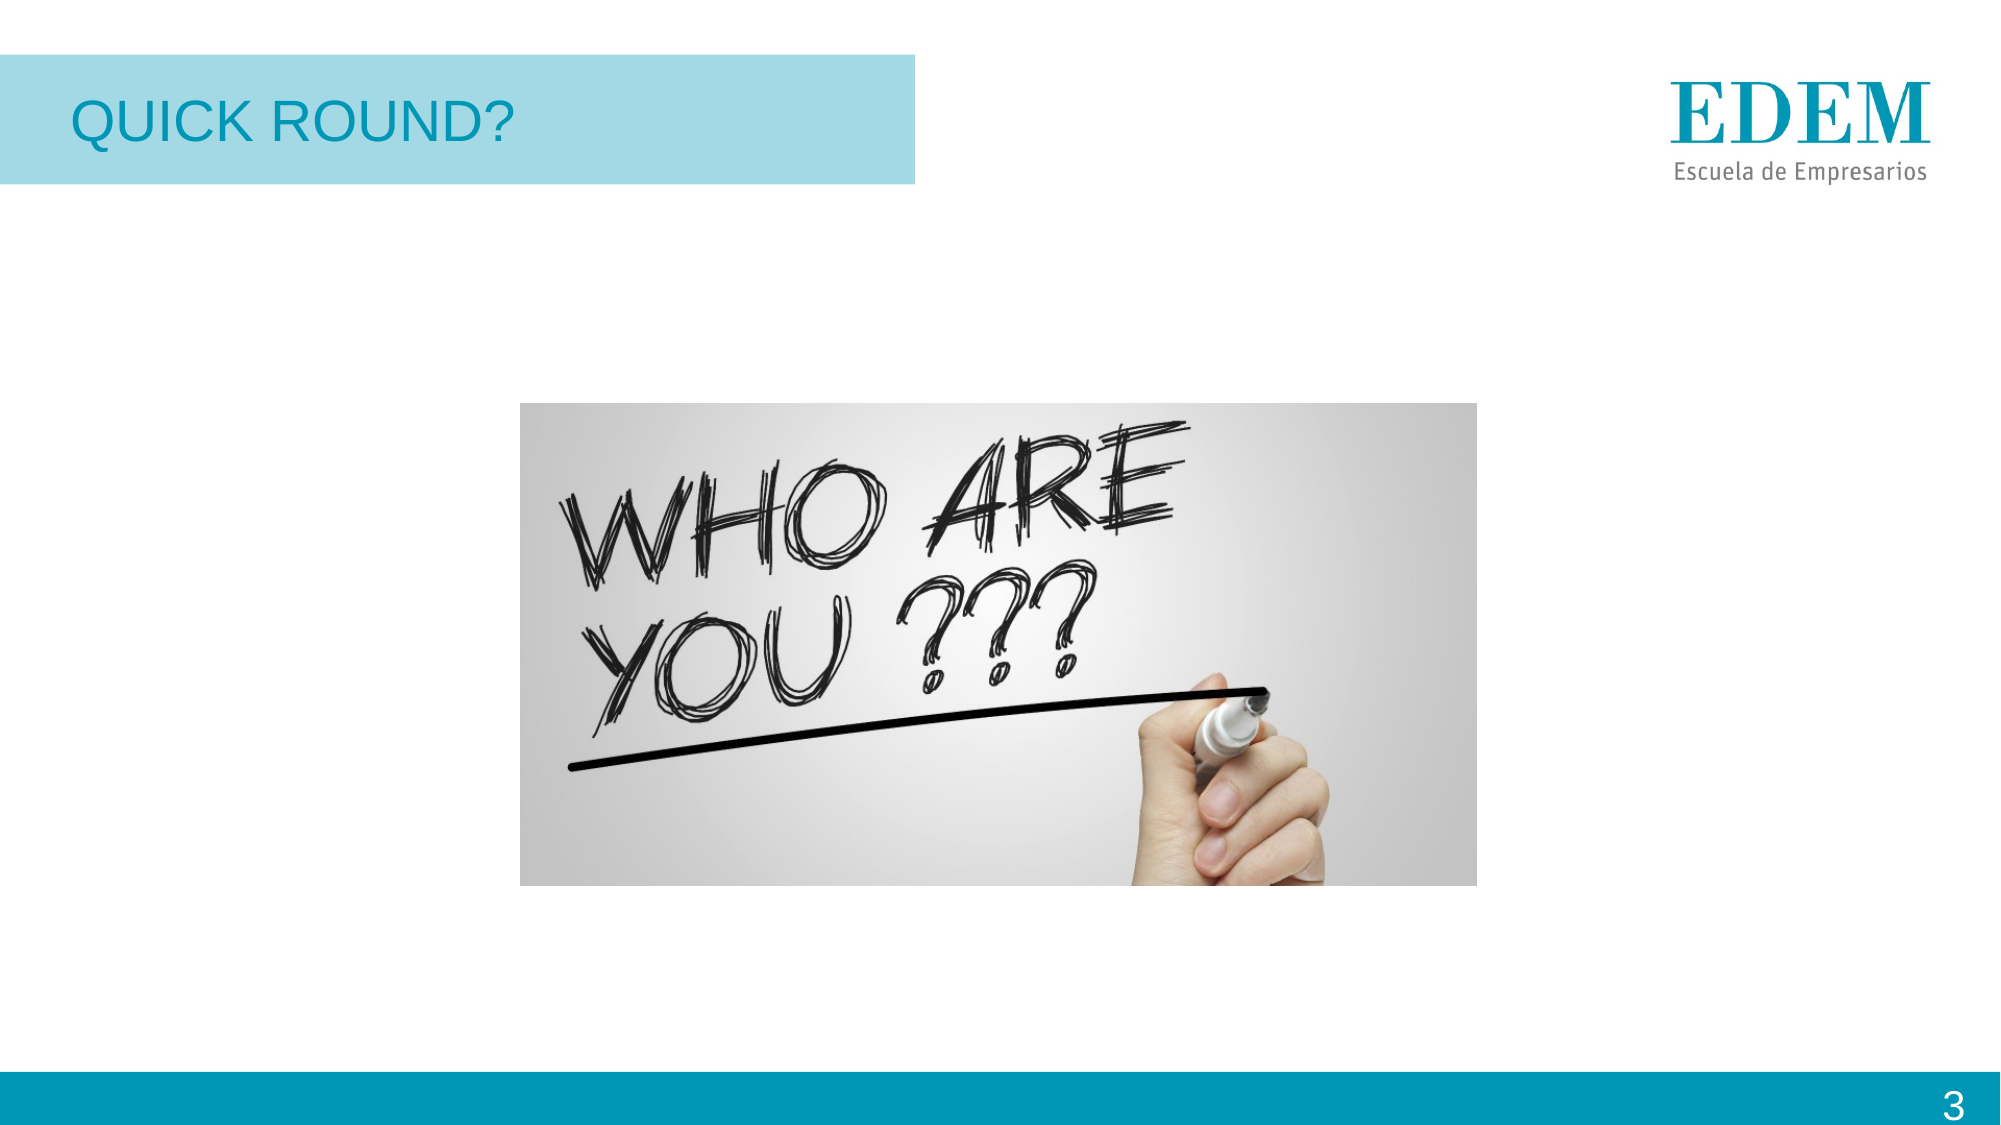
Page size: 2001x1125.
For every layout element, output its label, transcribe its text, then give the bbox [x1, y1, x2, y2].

text_box QUICK ROUND? [55, 71, 1263, 166]
picture [1643, 54, 1957, 212]
picture [520, 403, 1477, 886]
